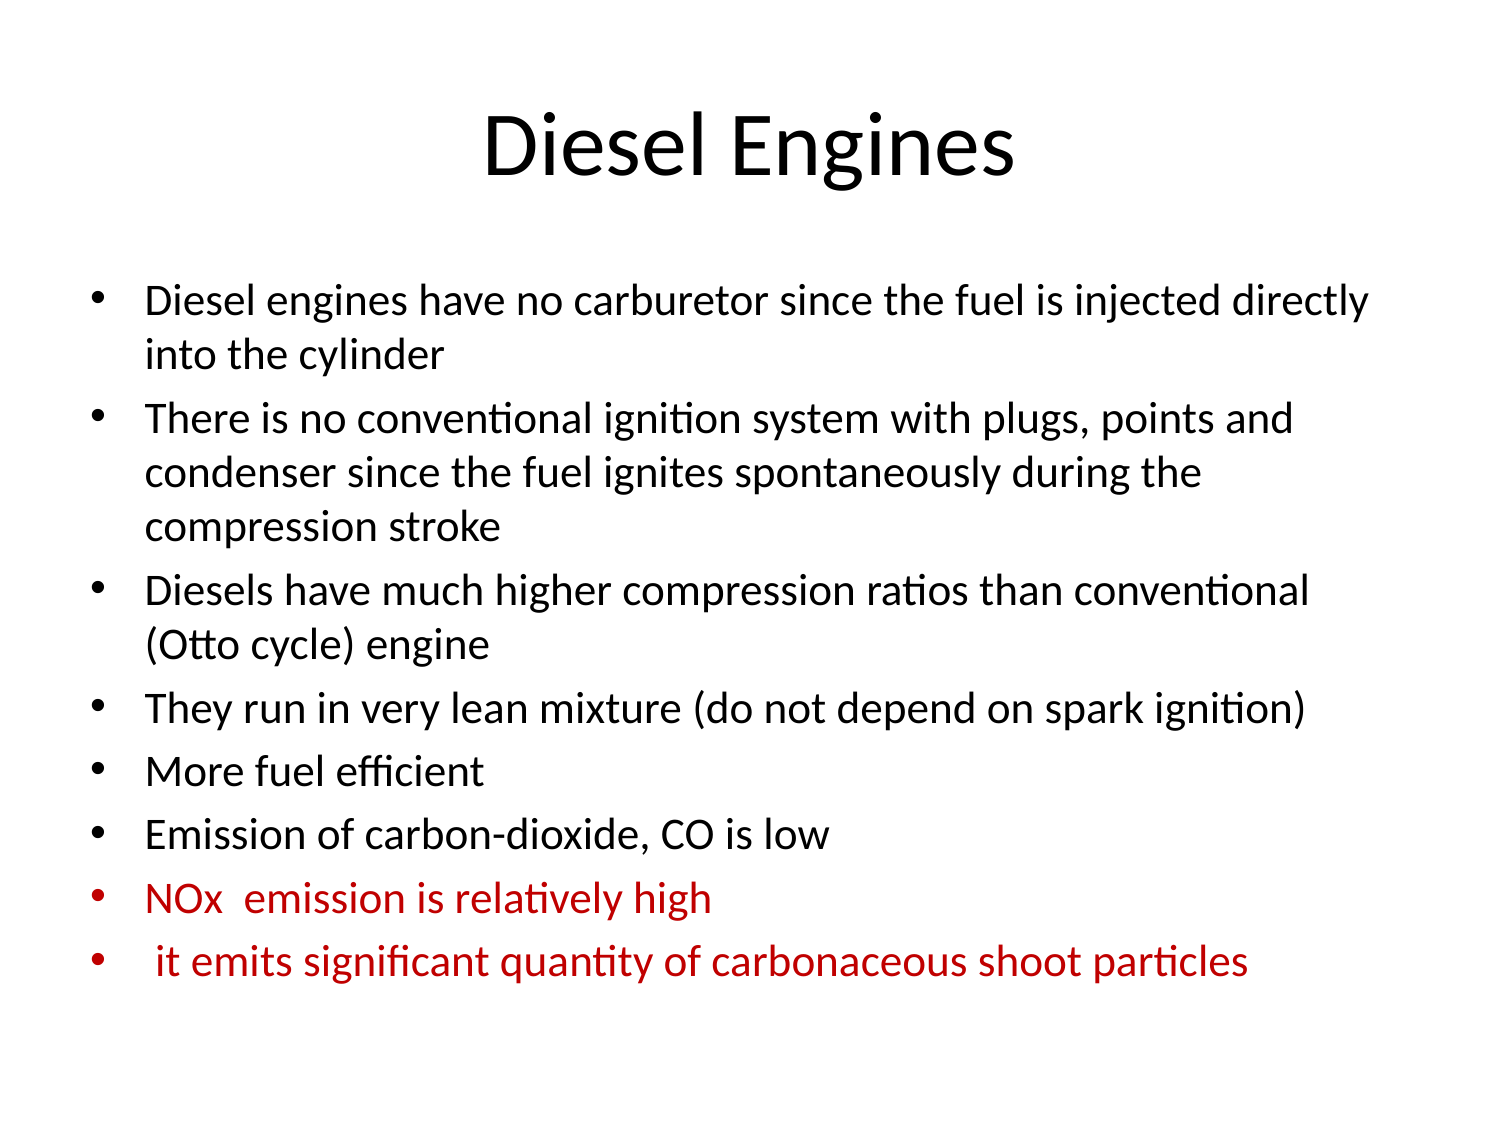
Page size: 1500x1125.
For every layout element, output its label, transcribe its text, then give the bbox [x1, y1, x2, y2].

title Diesel Engines [75, 45, 1425, 233]
list Diesel engines have no carburetor since the fuel is injected directly into the cylinder There is no conventional ignition system with plugs, points and condenser since the fuel ignites spontaneously during the compression stroke Diesels have much higher compression ratios than conventional (Otto cycle) engine They run in very lean mixture (do not depend on spark ignition) More fuel efficient Emission of carbon-dioxide, CO is low NOx emission is relatively high it emits significant quantity of carbonaceous shoot particles [75, 262, 1425, 1005]
